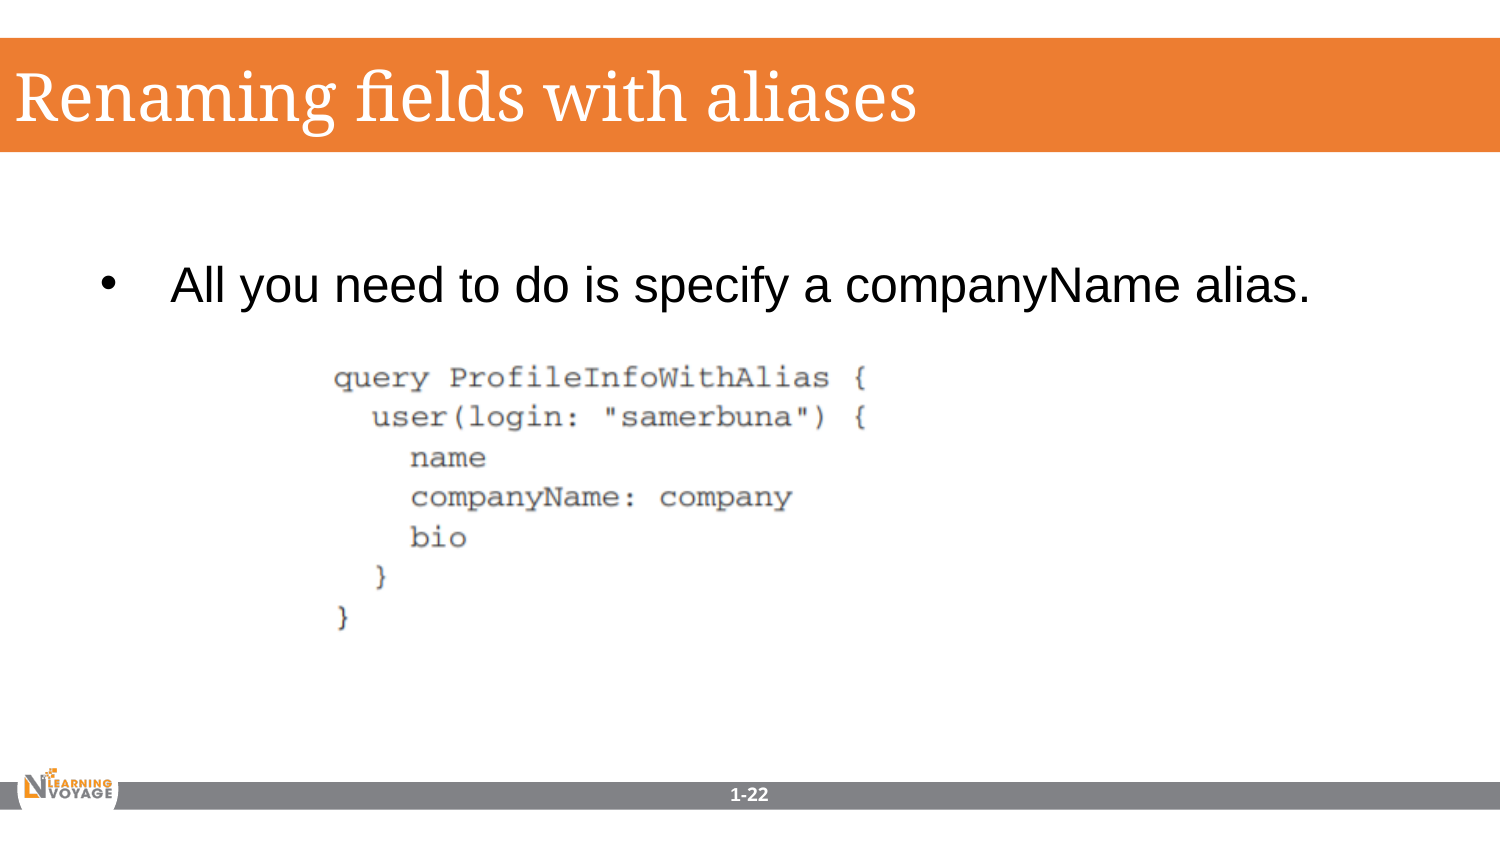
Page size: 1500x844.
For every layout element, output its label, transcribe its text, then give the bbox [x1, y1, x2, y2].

picture [0, 706, 144, 844]
text_box All you need to do is specify a companyName alias. [100, 250, 1347, 313]
slide_number 1-22 [692, 770, 784, 821]
text_box Renaming fields with aliases [0, 37, 1500, 153]
picture [263, 344, 1237, 656]
